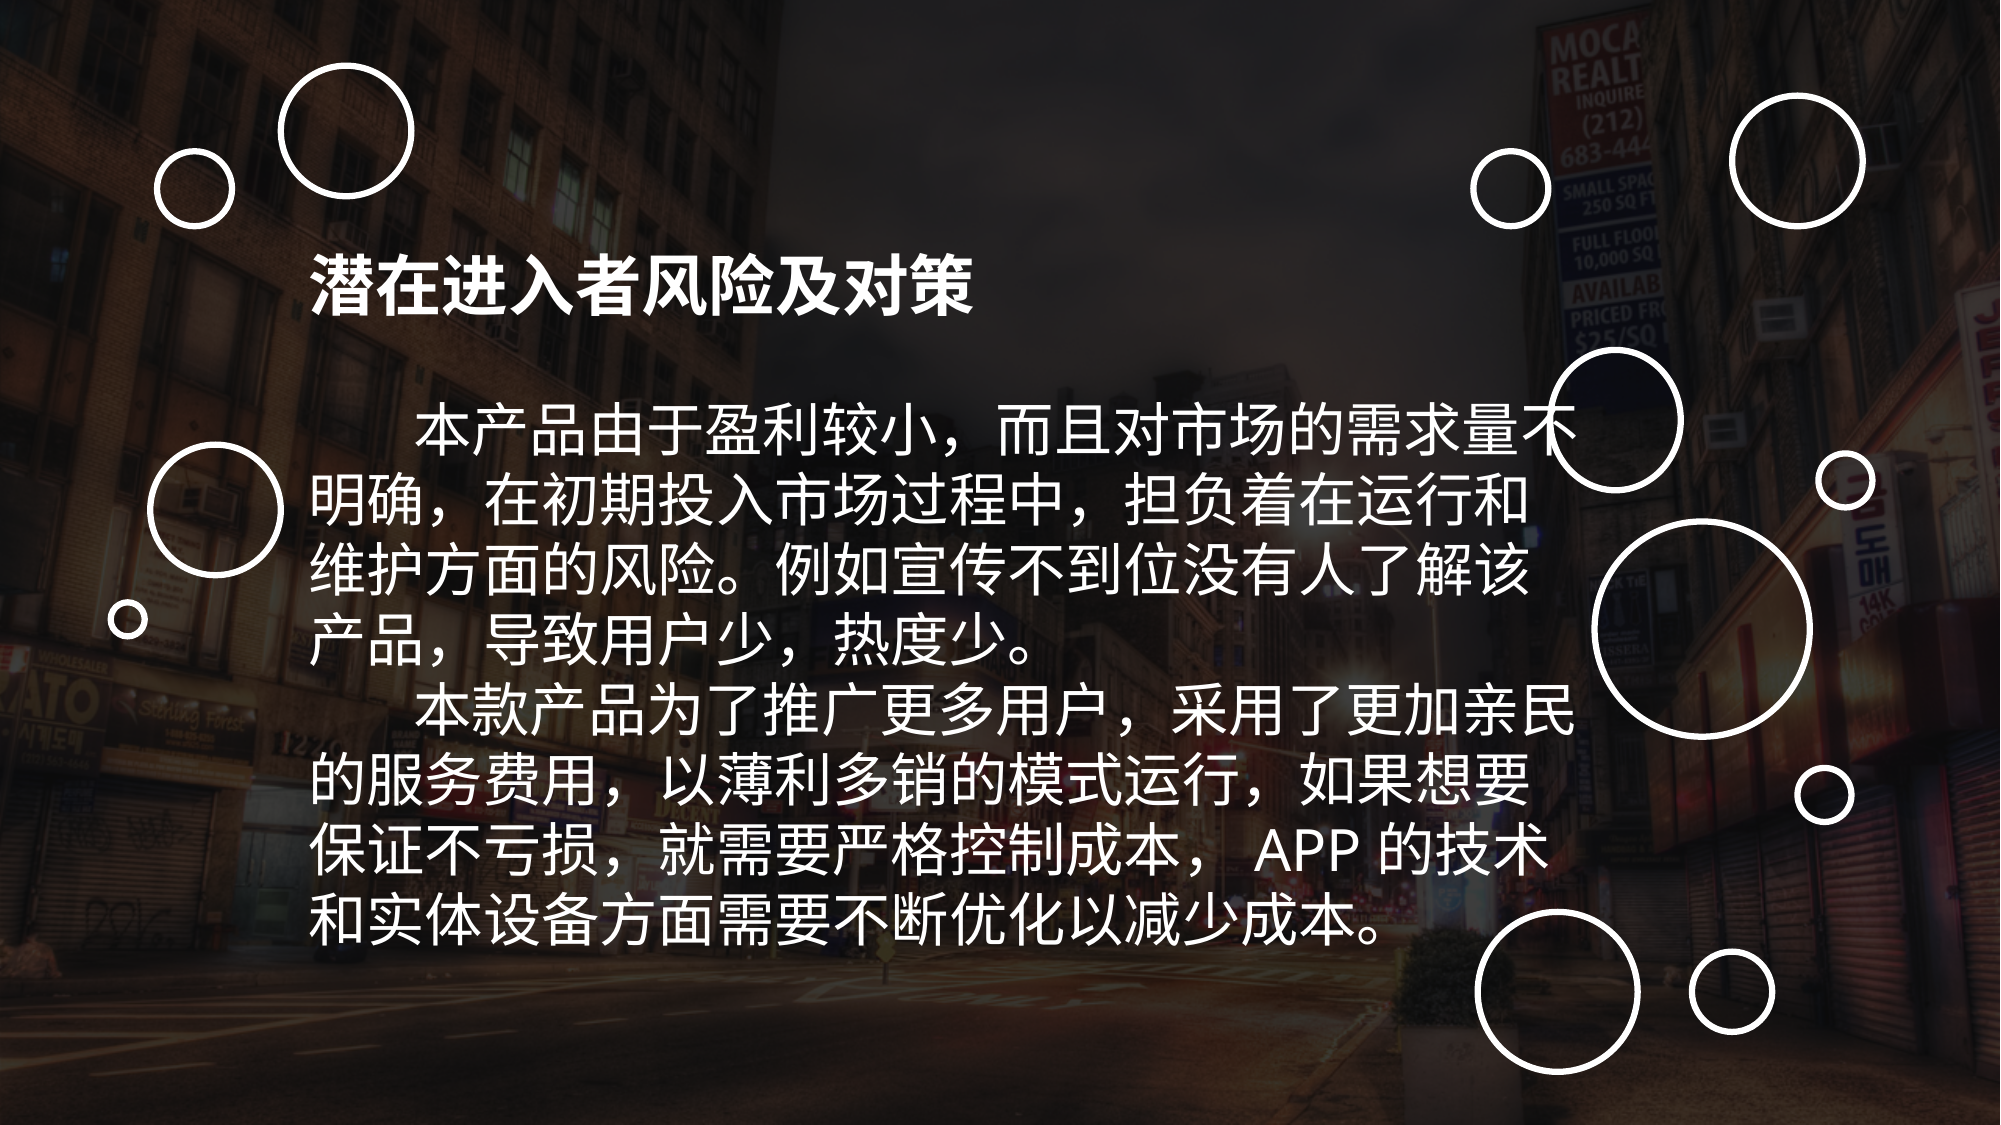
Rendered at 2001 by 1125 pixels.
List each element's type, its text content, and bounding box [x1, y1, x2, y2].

text_box [1796, 766, 1853, 824]
text_box [1817, 452, 1874, 509]
text_box [279, 64, 413, 198]
text_box [1472, 150, 1550, 228]
text_box [149, 443, 282, 577]
text_box [1595, 520, 1811, 738]
text_box [109, 601, 146, 638]
text_box [155, 150, 234, 228]
text_box 潜在进入者风险及对策 本产品由于盈利较小，而且对市场的需求量不明确，在初期投入市场过程中，担负着在运行和维护方面的风险。例如宣传不到位没有人了解该产品，导致用户少，热度少。 本款产品为了推广更多用户，采用了更加亲民的服务费用，以薄利多销的模式运行，如果想要保证不亏损，就需要严格控制成本，APP的技术和实体设备方面需要不断优化以减少成本。 [293, 236, 1595, 961]
text_box [1476, 919, 1639, 1073]
text_box [1690, 950, 1774, 1033]
text_box [1595, 348, 1682, 492]
text_box [1731, 94, 1864, 228]
